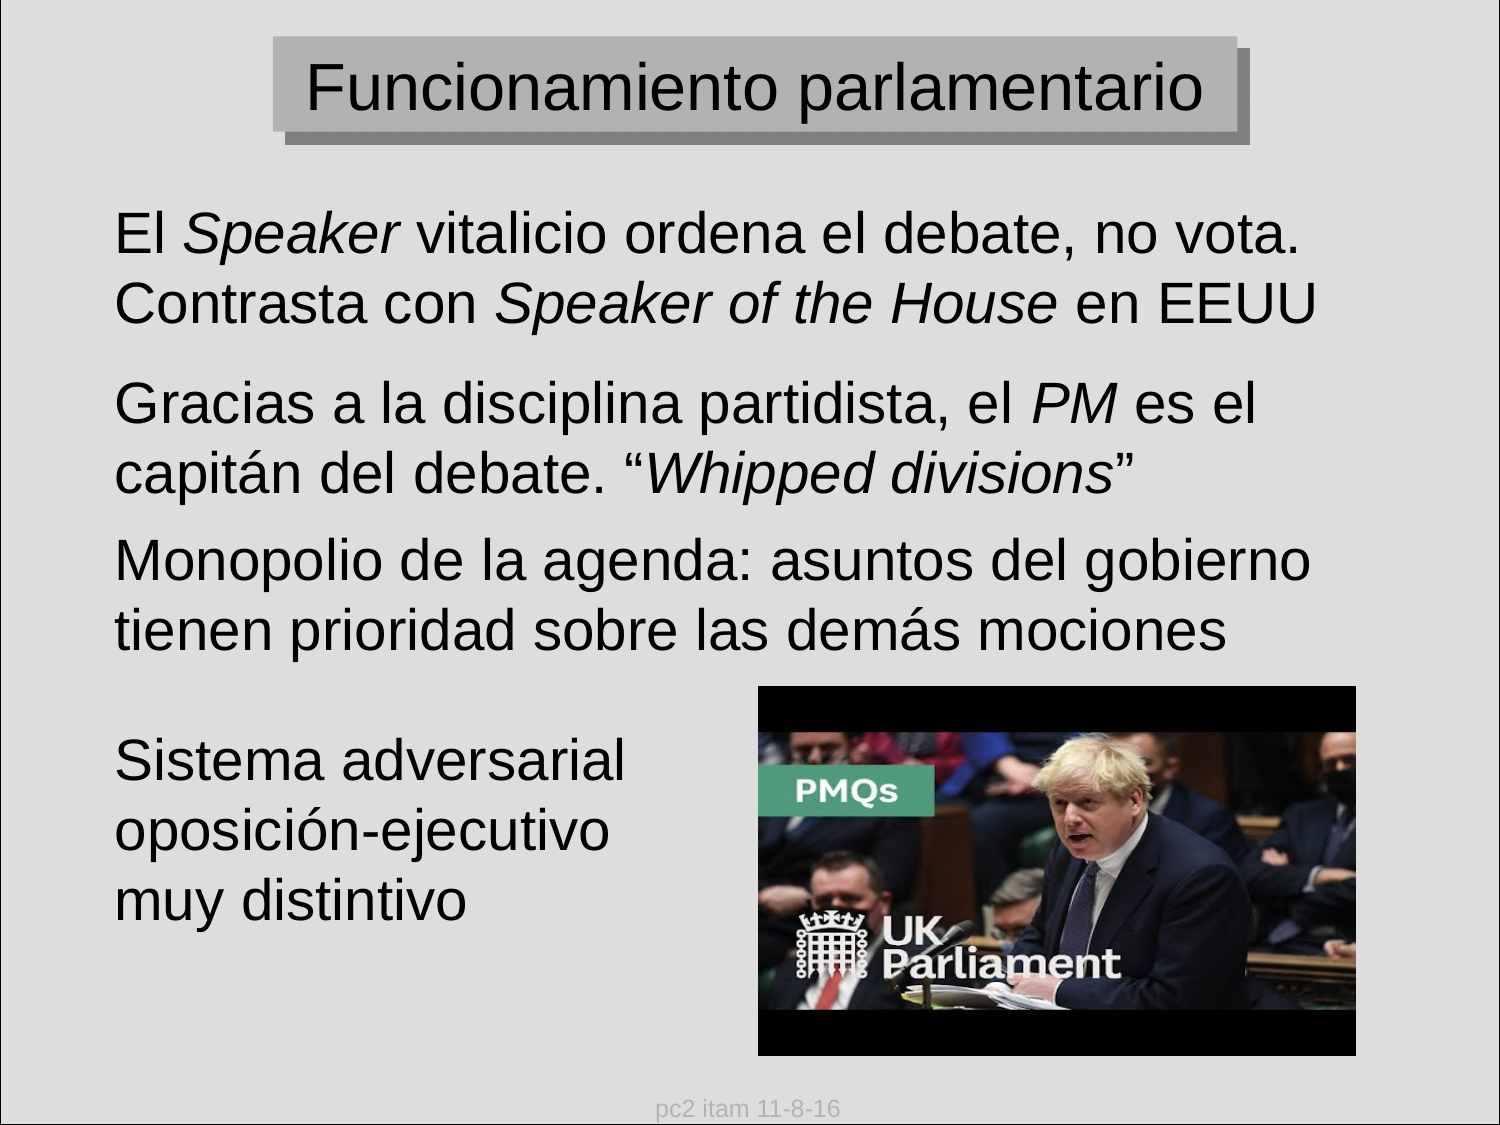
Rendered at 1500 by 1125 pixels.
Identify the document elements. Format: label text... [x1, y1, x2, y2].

text_box Sistema adversarial oposición-ejecutivo muy distintivo [99, 714, 752, 940]
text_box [757, 685, 1357, 1058]
text_box El Speaker vitalicio ordena el debate, no vota. Contrasta con Speaker of the House en EEUU [99, 187, 1350, 343]
text_box Gracias a la disciplina partidista, el PM es el capitán del debate. “Whipped divisions” [99, 357, 1350, 513]
text_box Monopolio de la agenda: asuntos del gobierno tienen prioridad sobre las demás mociones [99, 514, 1400, 671]
text_box Funcionamiento parlamentario [272, 36, 1238, 132]
